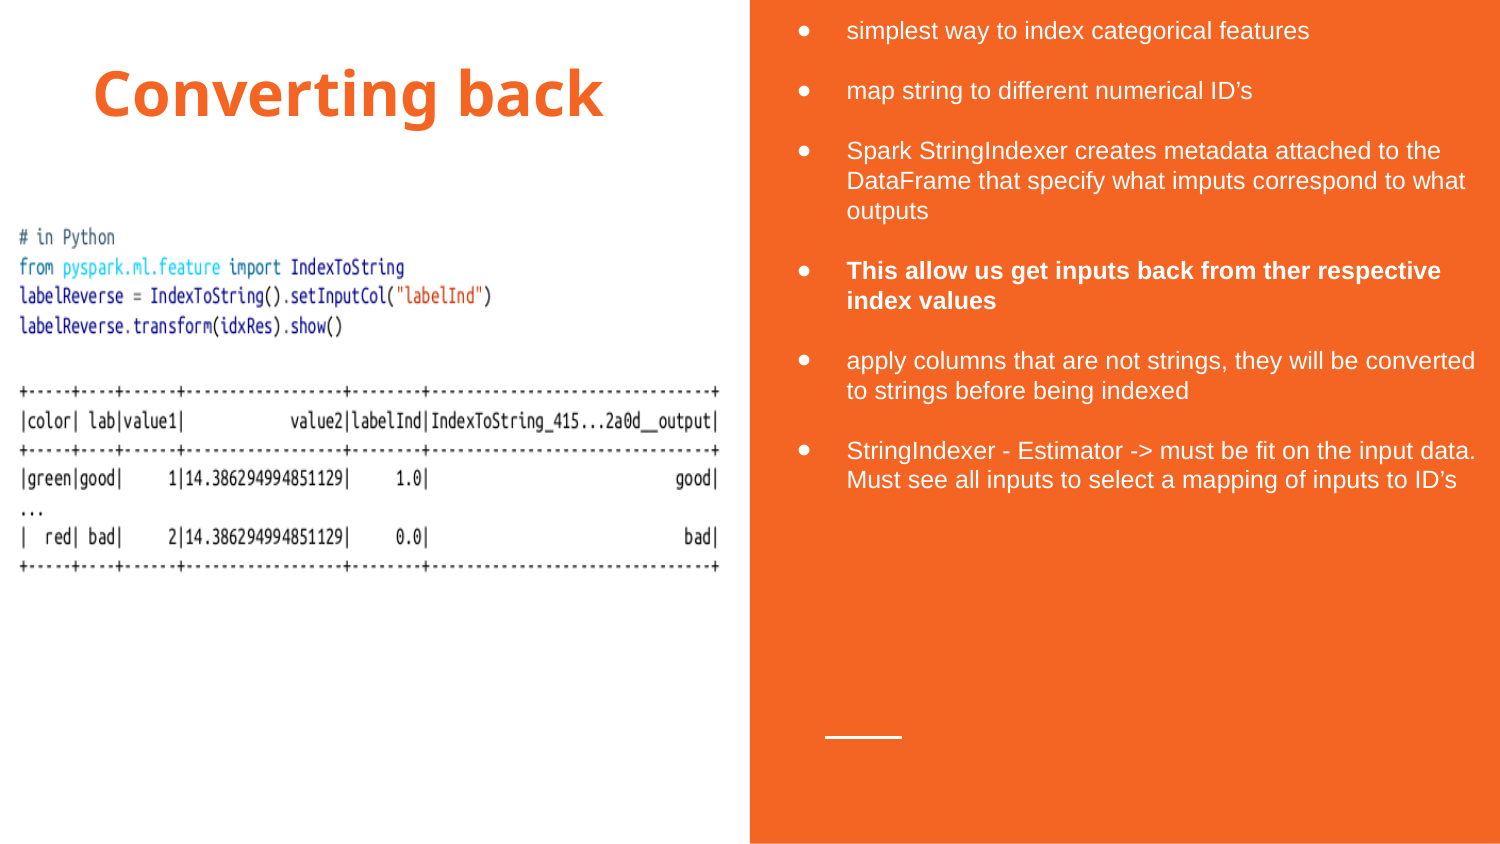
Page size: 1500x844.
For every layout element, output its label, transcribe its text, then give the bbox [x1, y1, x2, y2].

text_box simplest way to index categorical features map string to different numerical ID’s Spark StringIndexer creates metadata attached to the DataFrame that specify what imputs correspond to what outputs This allow us get inputs back from ther respective index values apply columns that are not strings, they will be converted to strings before being indexed StringIndexer - Estimator -> must be fit on the input data. Must see all inputs to select a mapping of inputs to ID’s [756, 0, 1500, 844]
picture [16, 219, 730, 592]
title Converting back [0, 36, 756, 144]
